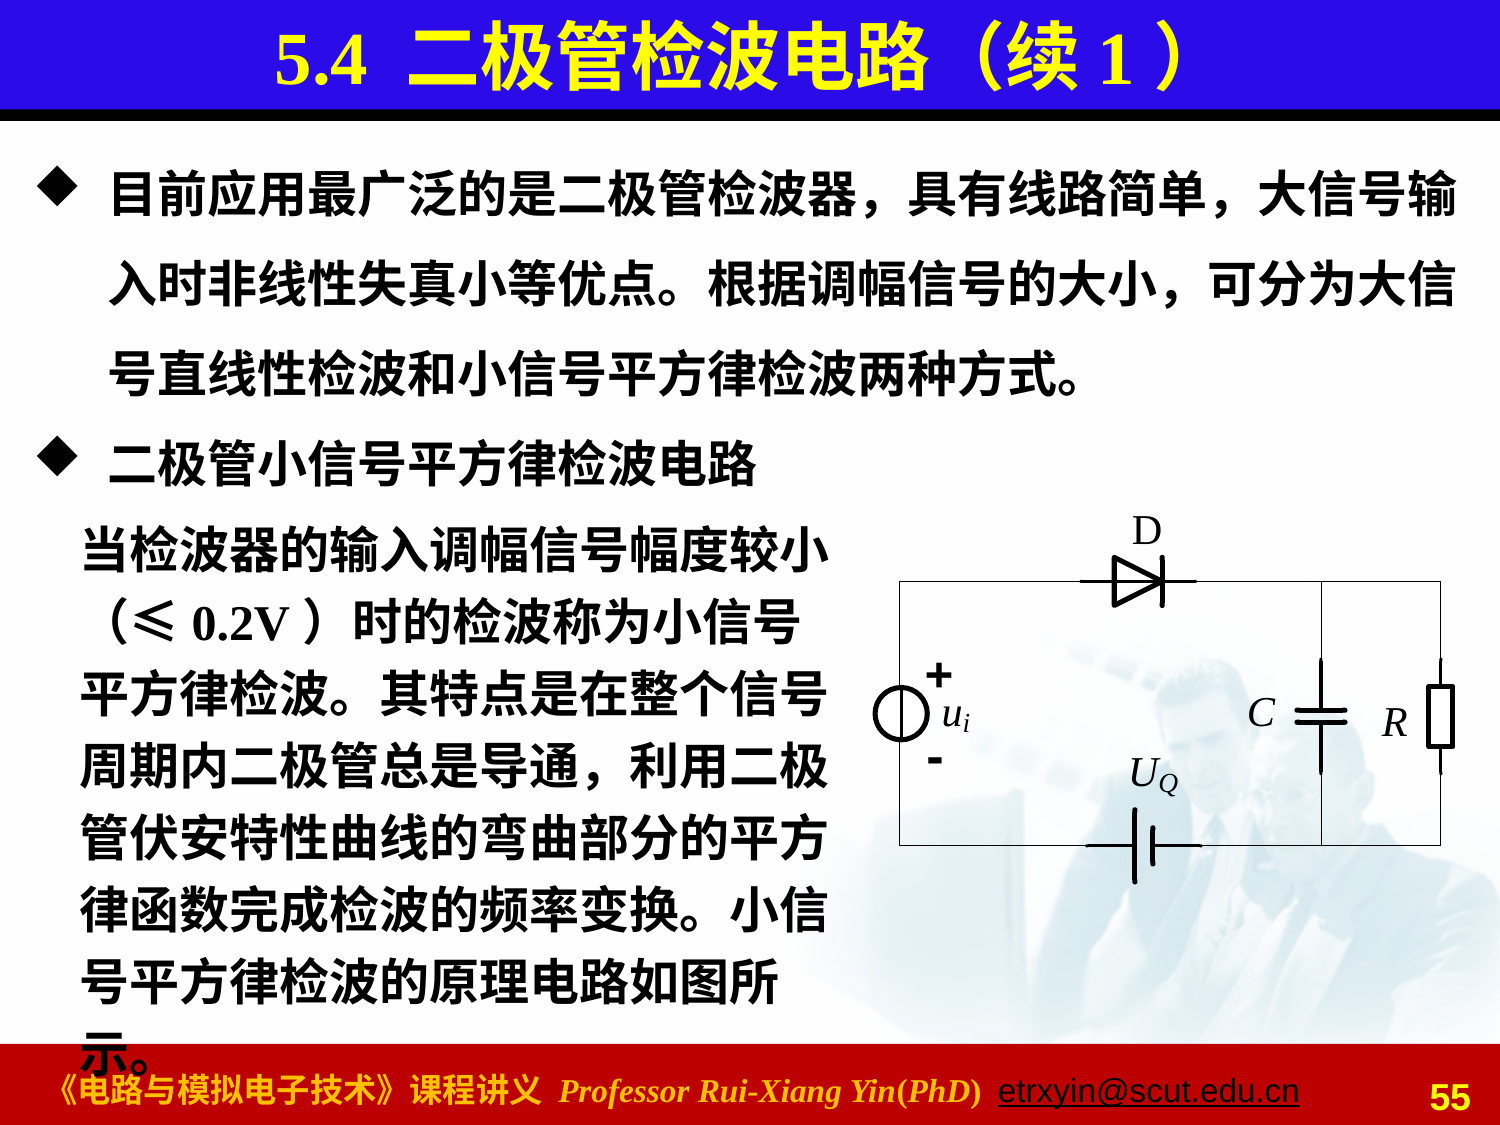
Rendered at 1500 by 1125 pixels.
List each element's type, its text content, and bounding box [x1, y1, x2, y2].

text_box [773, 480, 1474, 927]
list 目前应用最广泛的是二极管检波器，具有线路简单，大信号输入时非线性失真小等优点。根据调幅信号的大小，可分为大信号直线性检波和小信号平方律检波两种方式。 二极管小信号平方律检波电路 [17, 125, 1477, 1035]
text_box 当检波器的输入调幅信号幅度较小（≤0.2V）时的检波称为小信号平方律检波。其特点是在整个信号周期内二极管总是导通，利用二极管伏安特性曲线的弯曲部分的平方律函数完成检波的频率变换。小信号平方律检波的原理电路如图所示。 [64, 499, 857, 1090]
slide_number 55 [1344, 1065, 1486, 1113]
picture [0, 121, 1500, 1043]
title 5.4 二极管检波电路（续1） [0, 1, 1500, 110]
